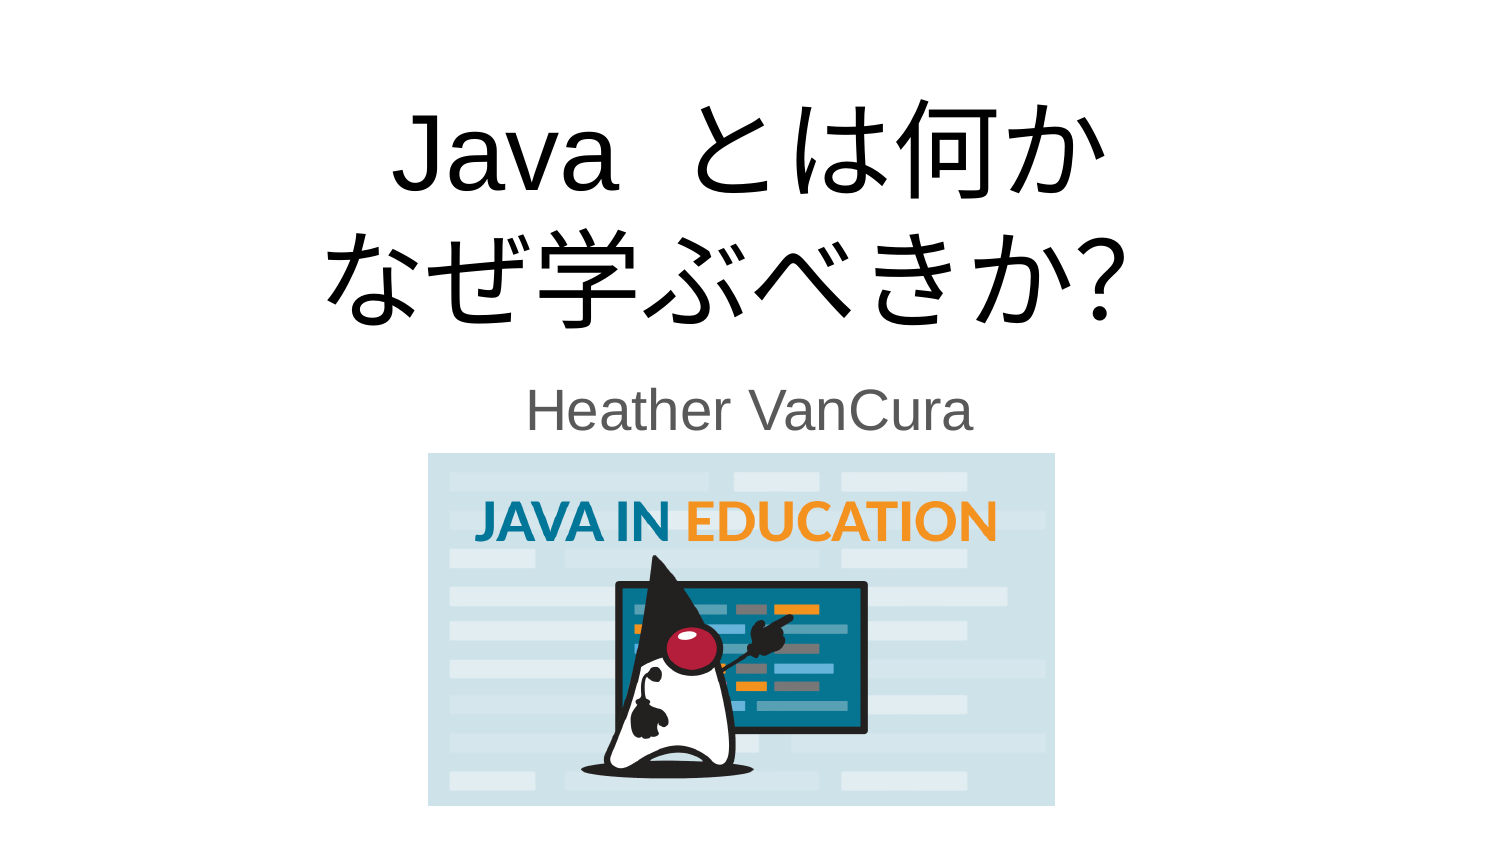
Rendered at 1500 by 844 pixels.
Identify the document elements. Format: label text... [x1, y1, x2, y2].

picture [428, 452, 1055, 806]
subtitle Heather VanCura [51, 356, 1449, 487]
title Java とは何か なぜ学ぶべきか？ [51, 20, 1449, 356]
